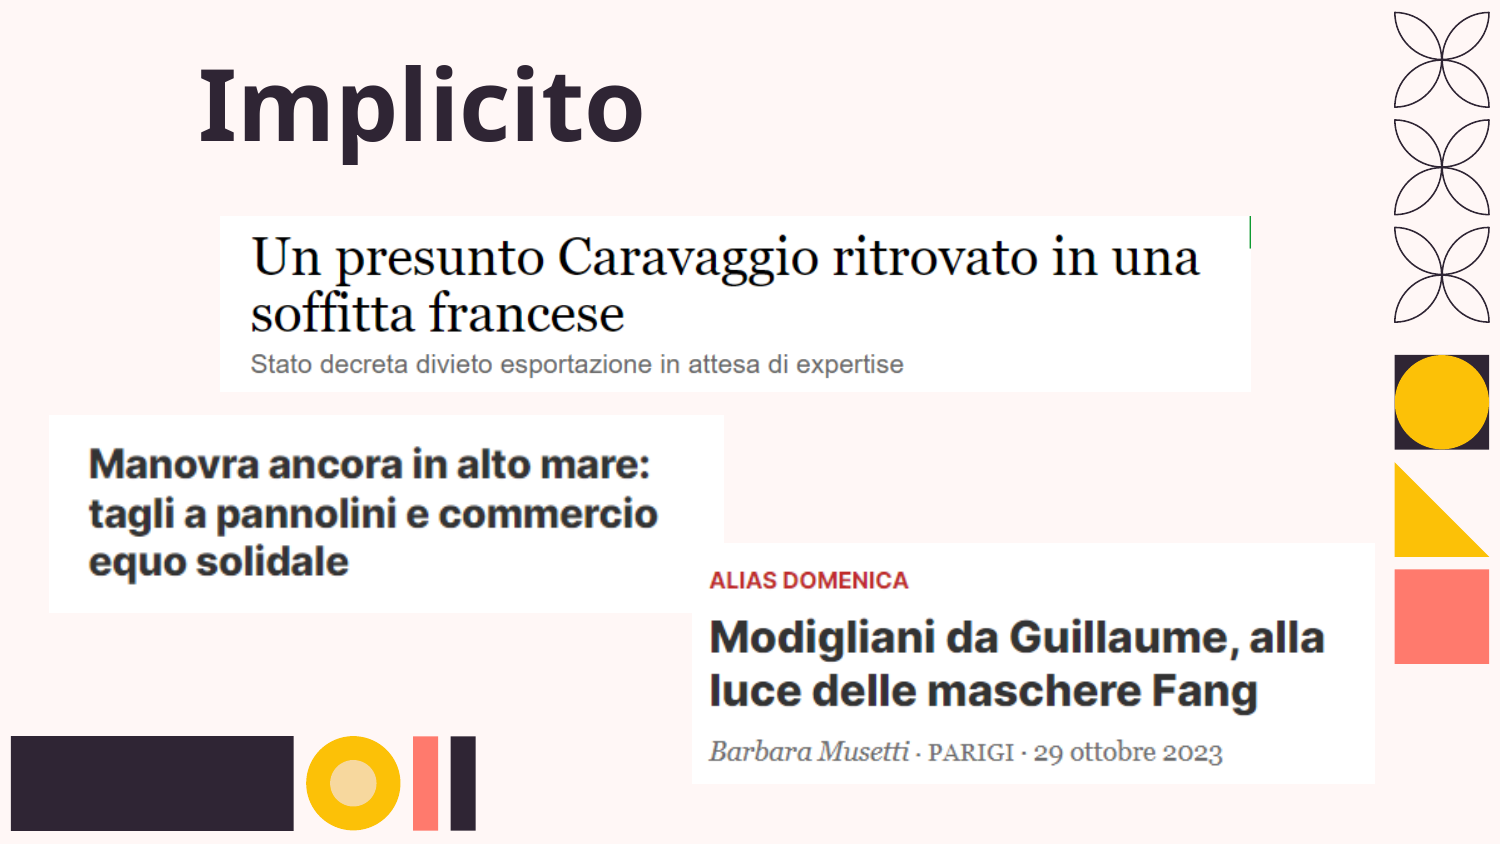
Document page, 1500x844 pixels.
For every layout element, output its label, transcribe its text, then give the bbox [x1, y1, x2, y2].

title Implicito [72, 66, 774, 158]
picture [49, 415, 1375, 784]
picture [220, 216, 1251, 392]
